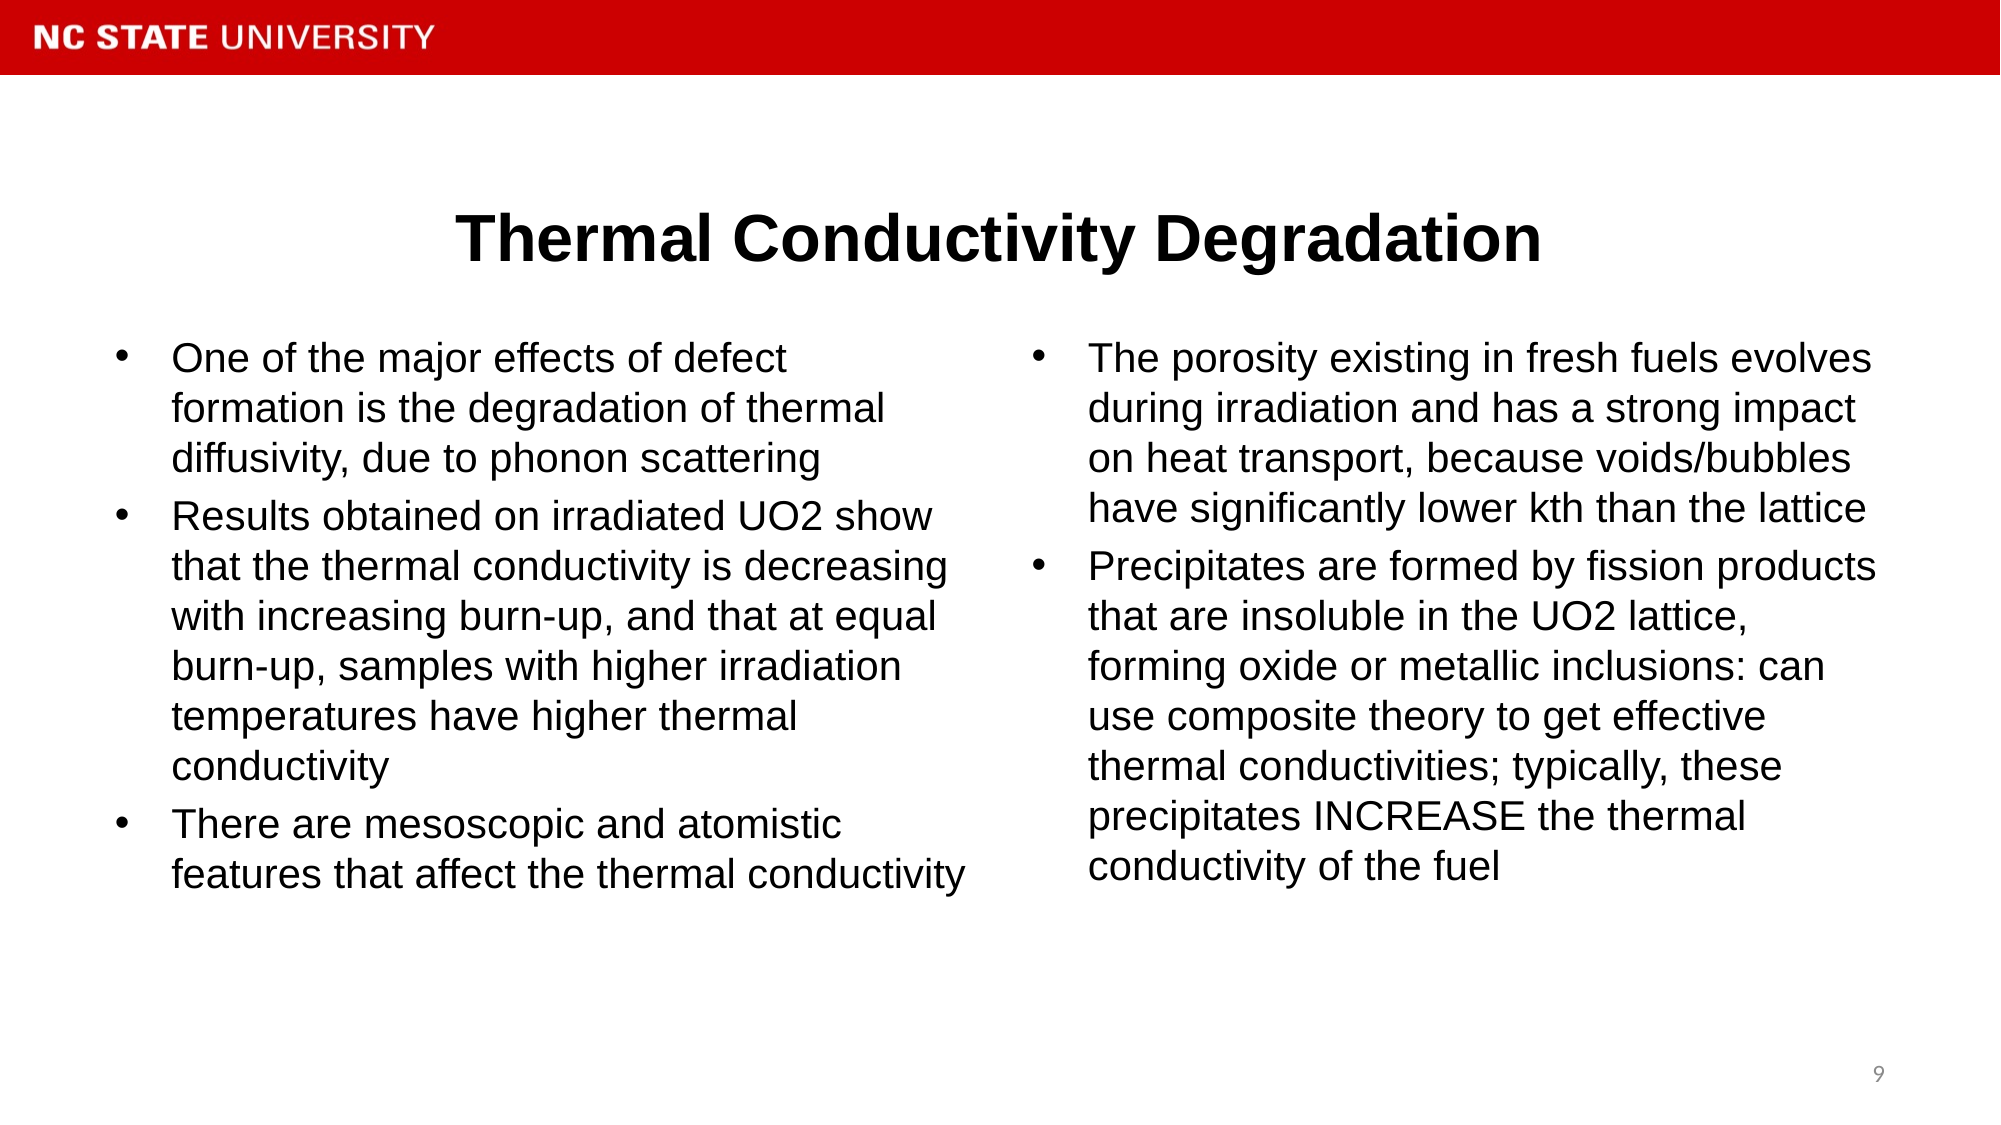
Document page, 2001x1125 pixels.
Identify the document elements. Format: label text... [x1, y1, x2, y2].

title Thermal Conductivity Degradation [99, 147, 1900, 323]
list One of the major effects of defect formation is the degradation of thermal diffusivity, due to phonon scattering Results obtained on irradiated UO2 show that the thermal conductivity is decreasing with increasing burn-up, and that at equal burn-up, samples with higher irradiation temperatures have higher thermal conductivity There are mesoscopic and atomistic features that affect the thermal conductivity [99, 322, 984, 1005]
picture [0, 0, 2000, 75]
list The porosity existing in fresh fuels evolves during irradiation and has a strong impact on heat transport, because voids/bubbles have significantly lower kth than the lattice Precipitates are formed by fission products that are insoluble in the UO2 lattice, forming oxide or metallic inclusions: can use composite theory to get effective thermal conductivities; typically, these precipitates INCREASE the thermal conductivity of the fuel [1016, 322, 1900, 1005]
slide_number 9 [1433, 1042, 1900, 1103]
